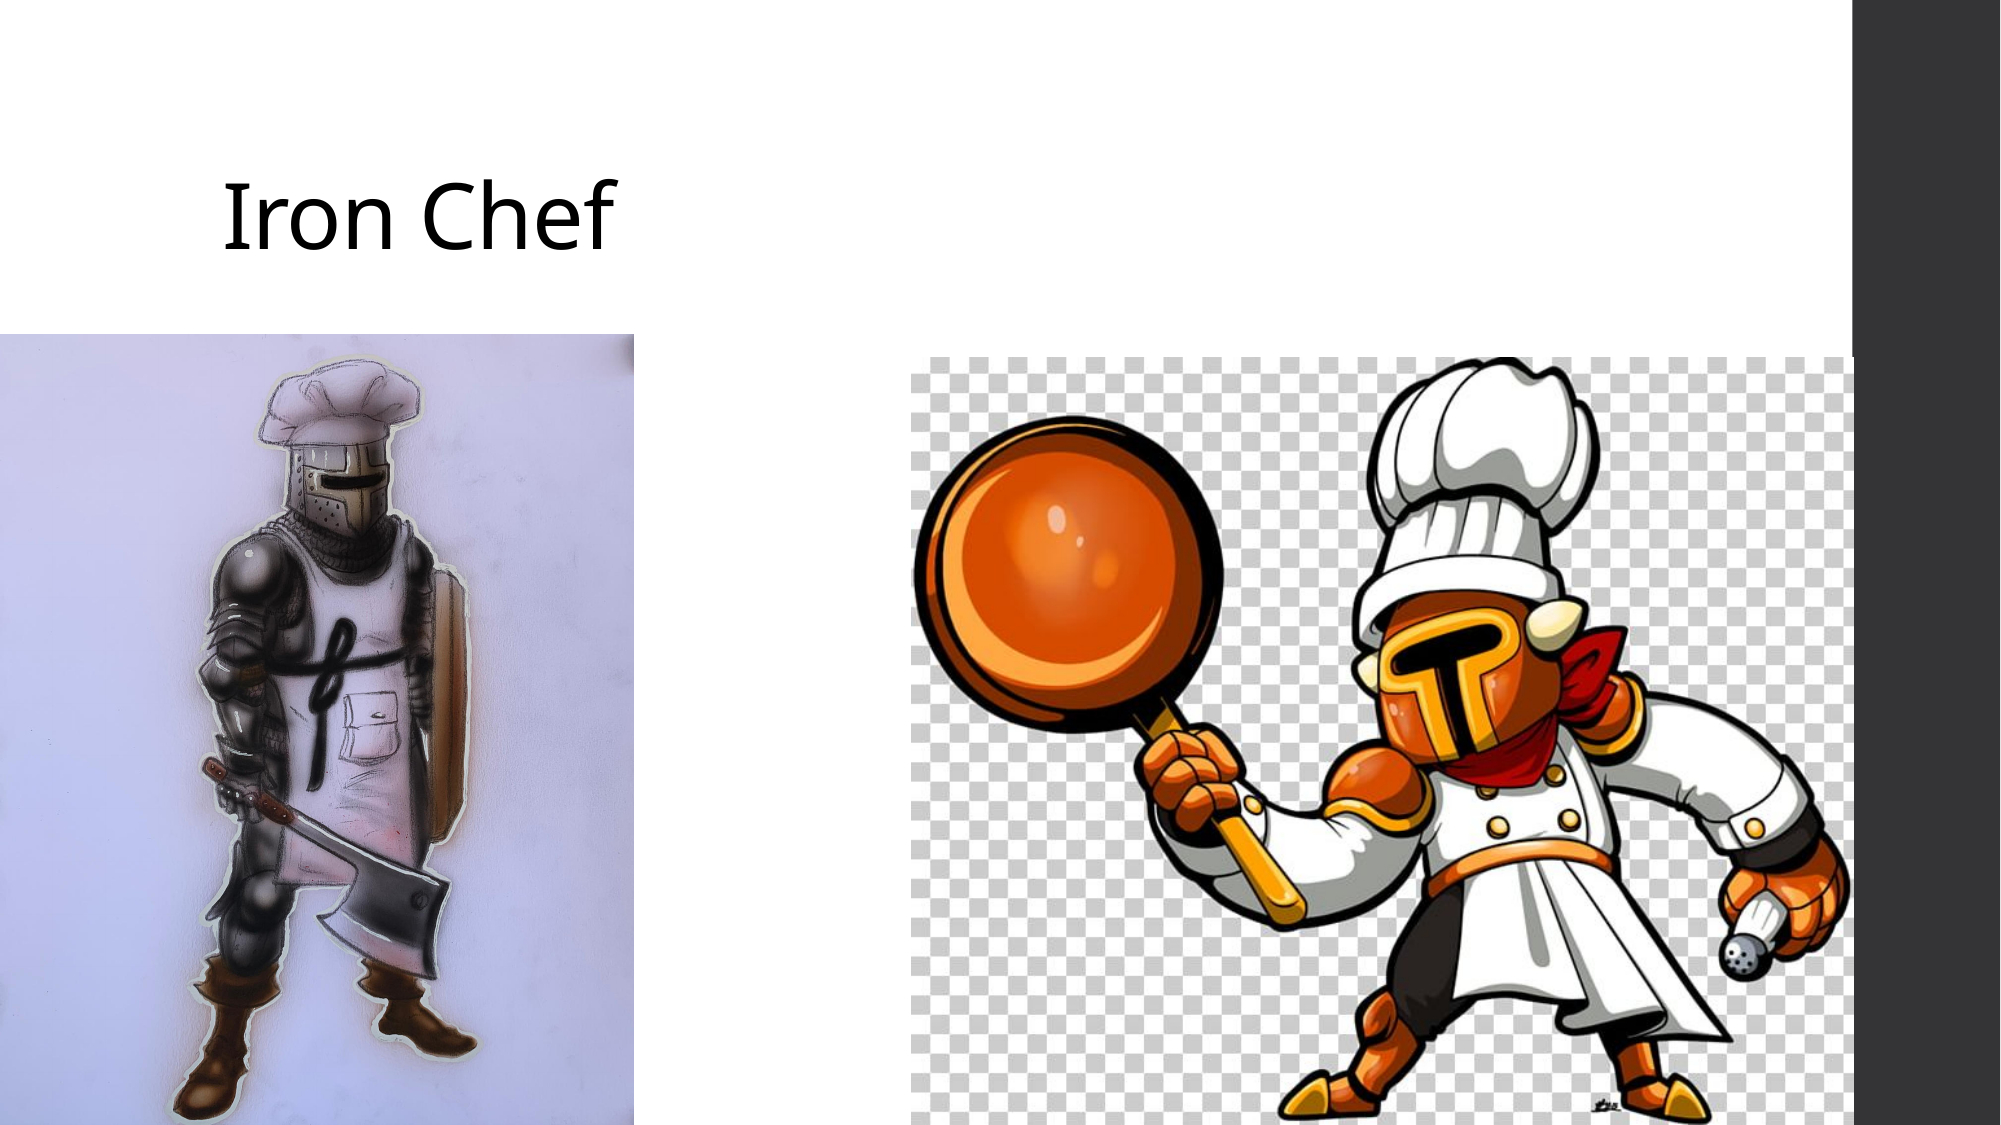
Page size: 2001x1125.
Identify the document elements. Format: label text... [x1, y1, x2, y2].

picture [911, 357, 1854, 1125]
title Iron Chef [206, 60, 1797, 278]
picture [0, 334, 634, 1125]
